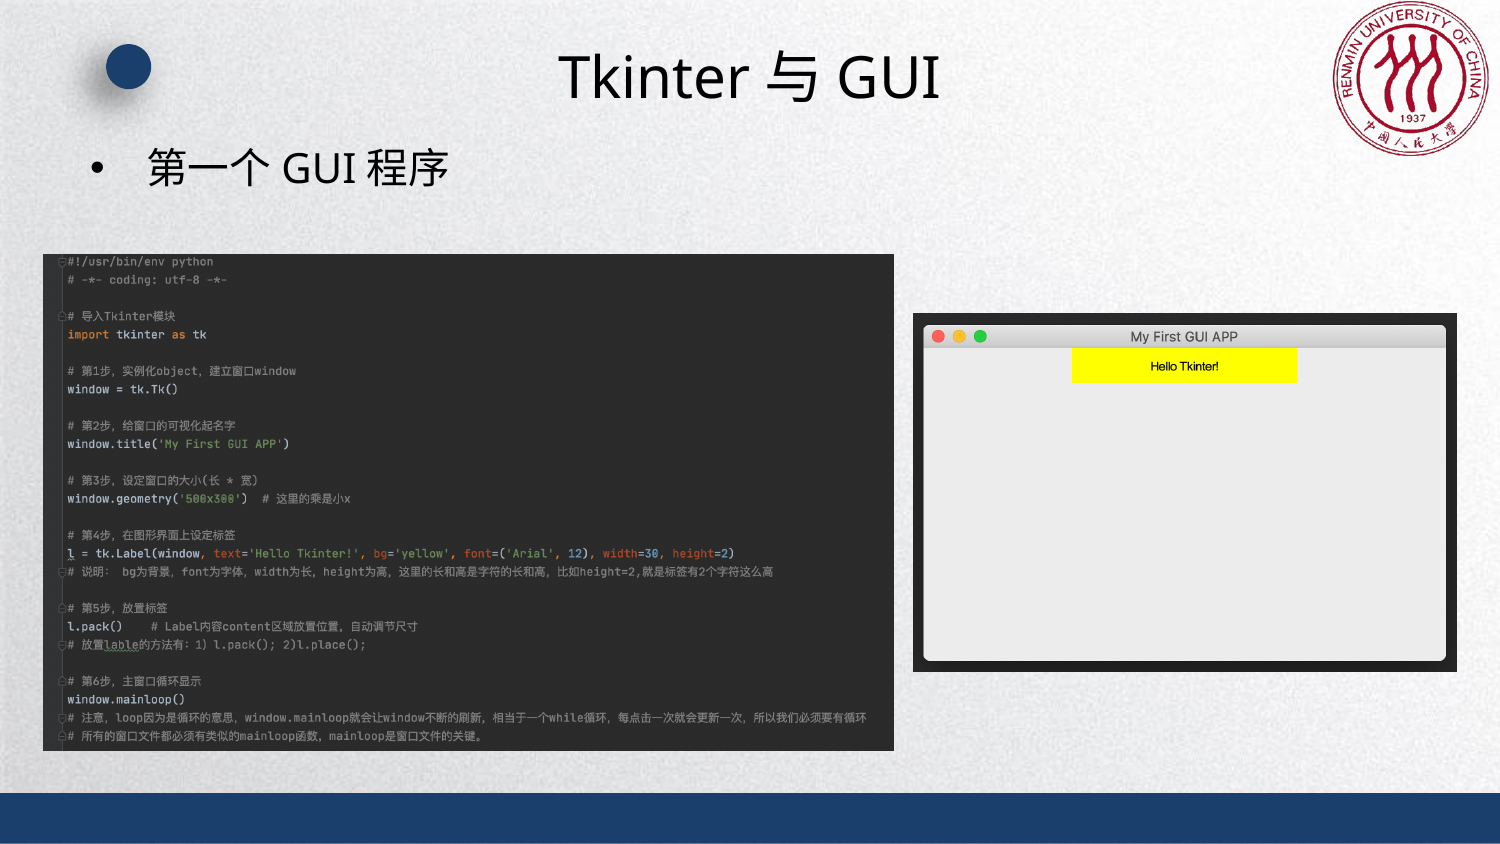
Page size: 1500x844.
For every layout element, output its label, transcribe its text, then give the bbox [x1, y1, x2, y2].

list 第一个GUI程序 [75, 134, 1445, 236]
title Tkinter与GUI [75, 33, 1425, 116]
picture [0, 0, 1500, 793]
